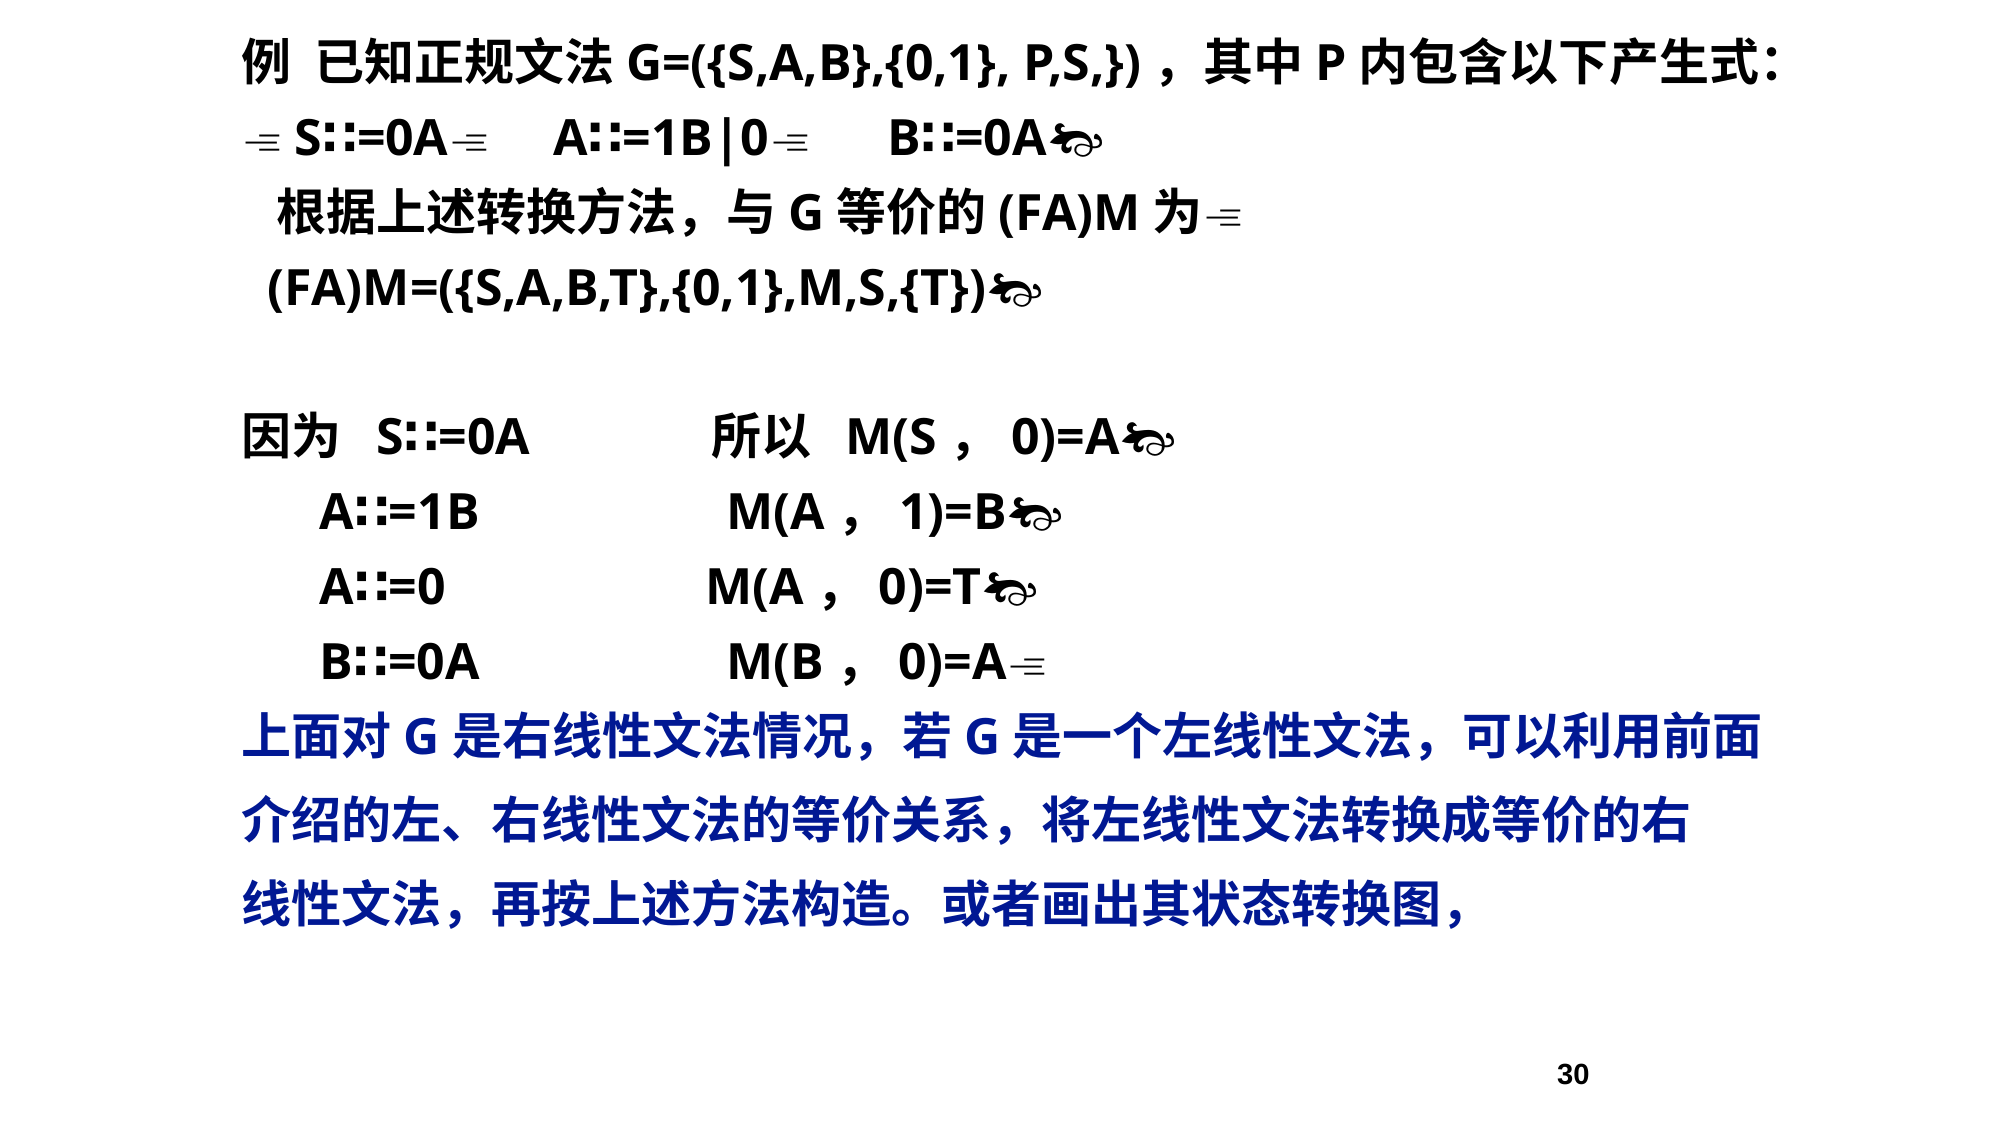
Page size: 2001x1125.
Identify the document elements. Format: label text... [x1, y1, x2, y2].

list 例 已知正规文法G=({S,A,B},{0,1}, P,S,})，其中P内包含以下产生式：  S∷=0A A∷=1B|0 B∷=0A 根据上述转换方法，与G等价的(FA)M为 (FA)M=({S,A,B,T},{0,1},M,S,{T}) 因为 S∷=0A 所以 M(S，0)=A A∷=1B M(A，1)=B A∷=0 M(A，0)=T B∷=0A M(B，0)=A 上面对G是右线性文法情况，若G是一个左线性文法，可以利用前面 介绍的左、右线性文法的等价关系，将左线性文法转换成等价的右 线性文法，再按上述方法构造。或者画出其状态转换图， [226, 30, 1874, 792]
slide_number 30 [1407, 1042, 1605, 1103]
